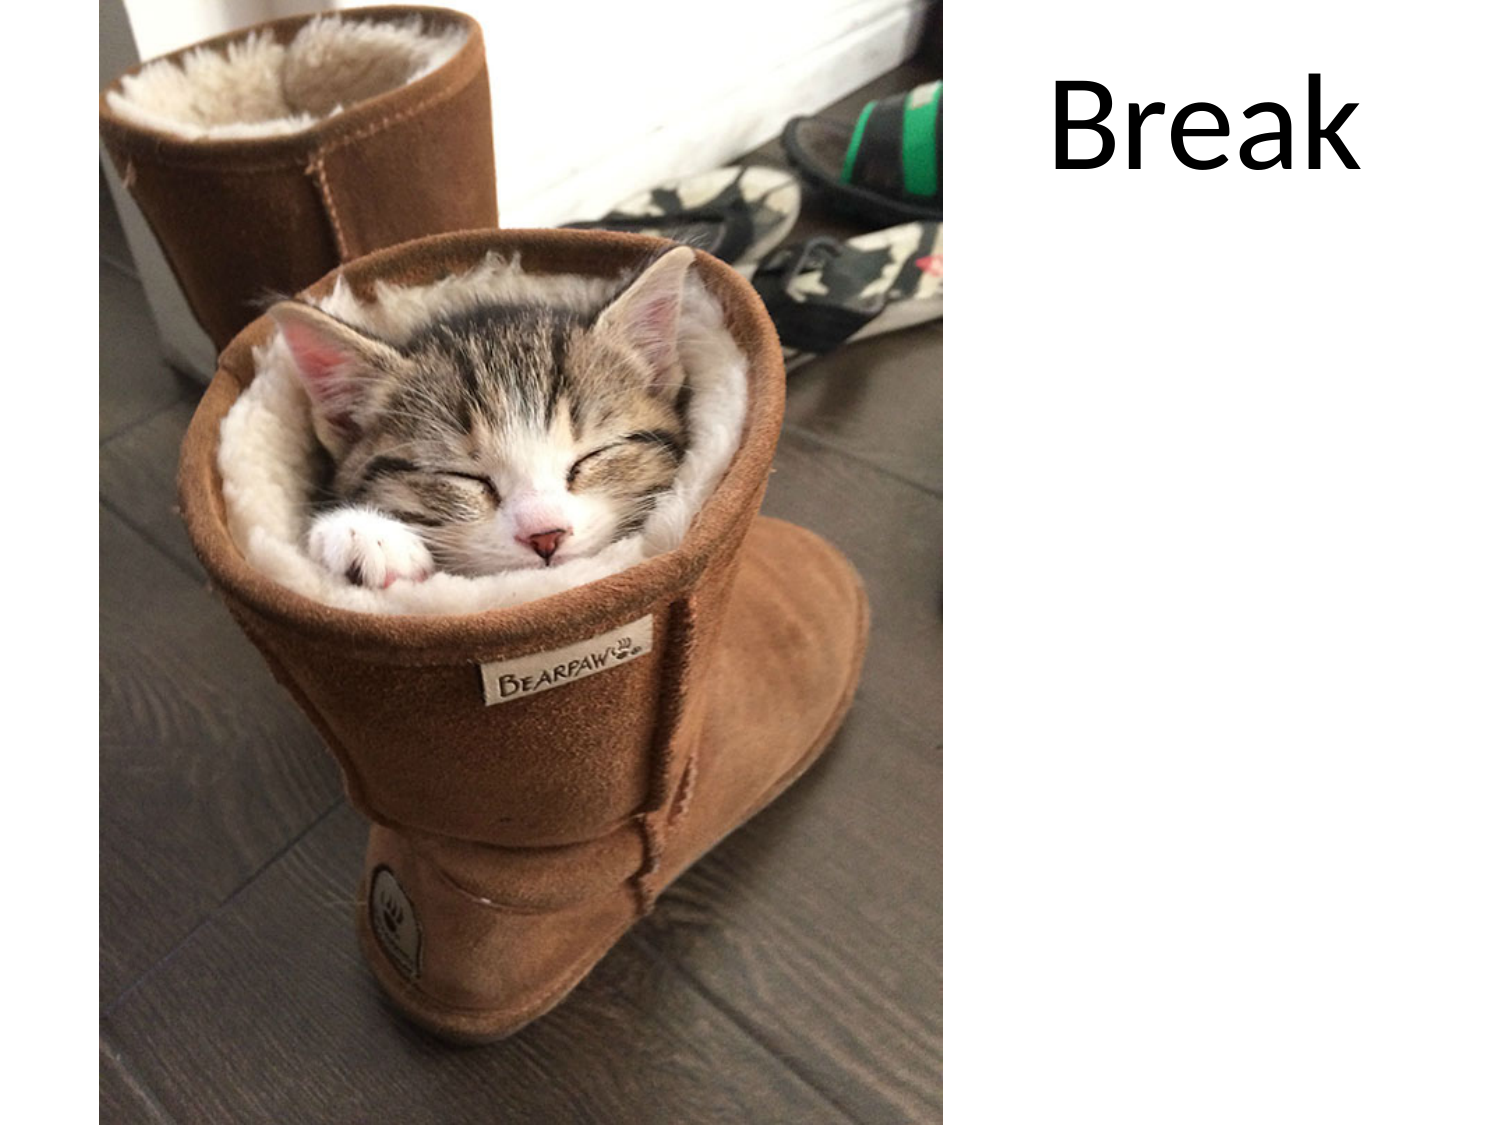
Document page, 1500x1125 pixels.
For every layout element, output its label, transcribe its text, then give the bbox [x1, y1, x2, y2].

text_box Break [1031, 24, 1379, 205]
picture [99, 0, 943, 1125]
